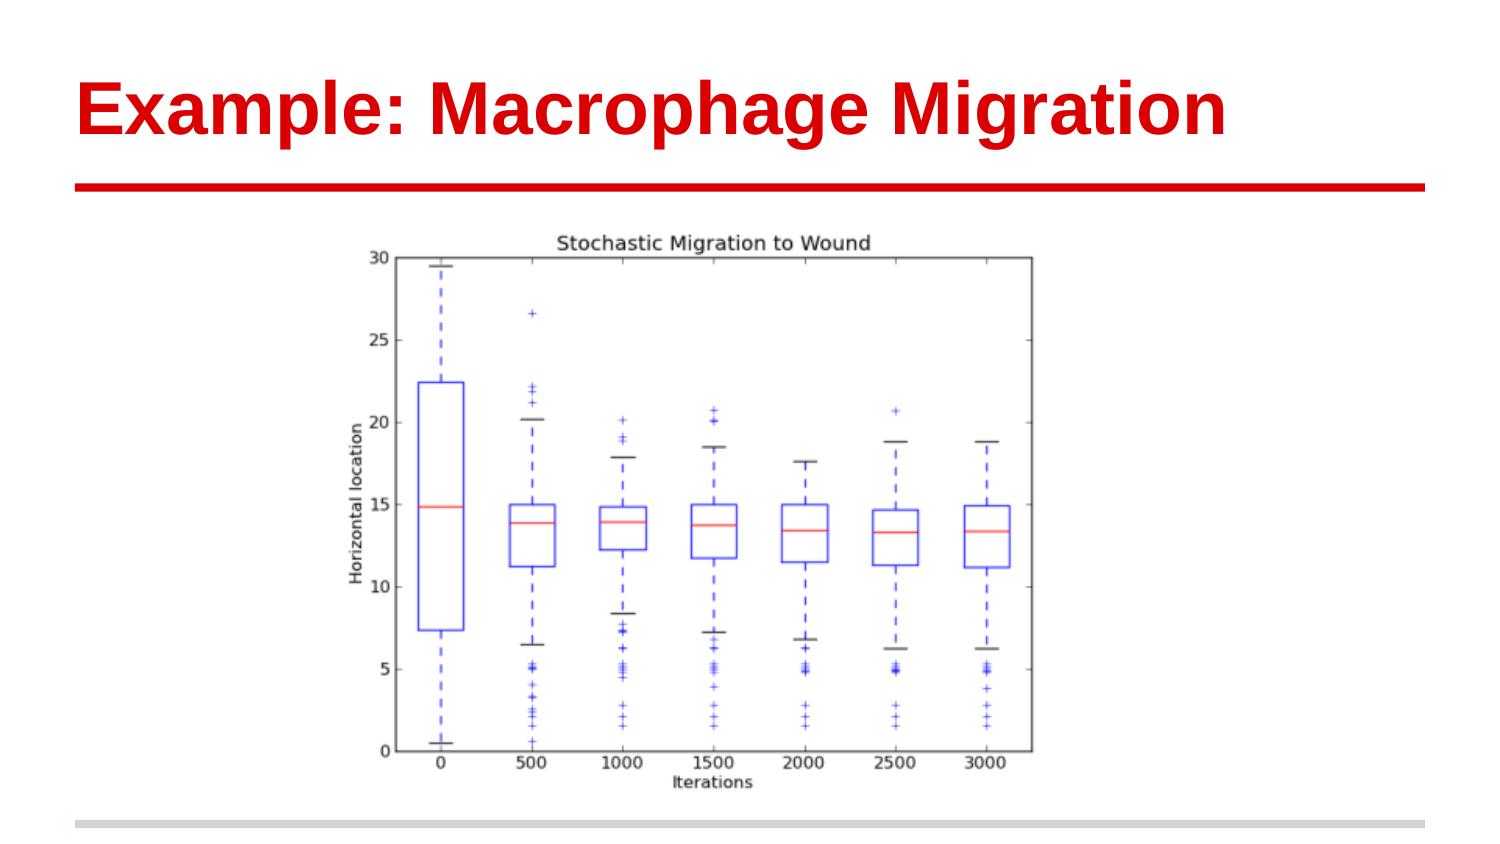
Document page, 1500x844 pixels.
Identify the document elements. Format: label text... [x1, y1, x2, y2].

picture [293, 196, 1115, 813]
title Example: Macrophage Migration [75, 33, 1425, 175]
